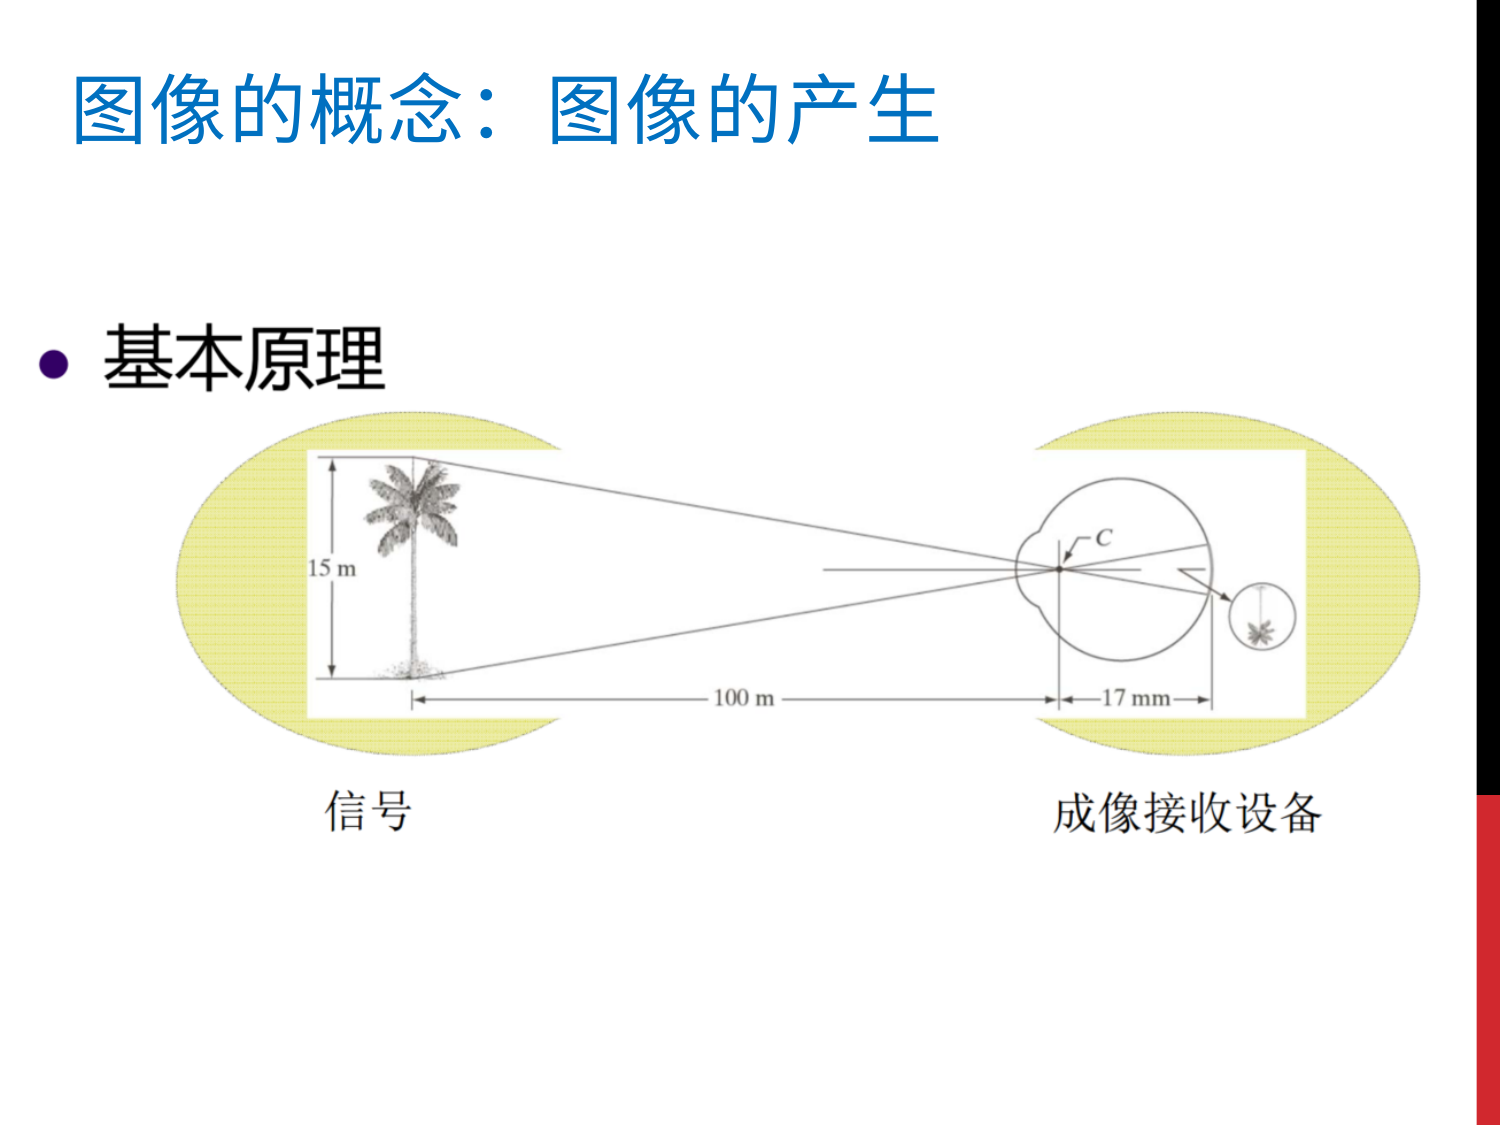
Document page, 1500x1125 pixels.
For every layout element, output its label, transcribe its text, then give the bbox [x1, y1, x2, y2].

text_box 图像的概念：图像的产生 [55, 53, 1472, 229]
picture [22, 305, 1429, 850]
